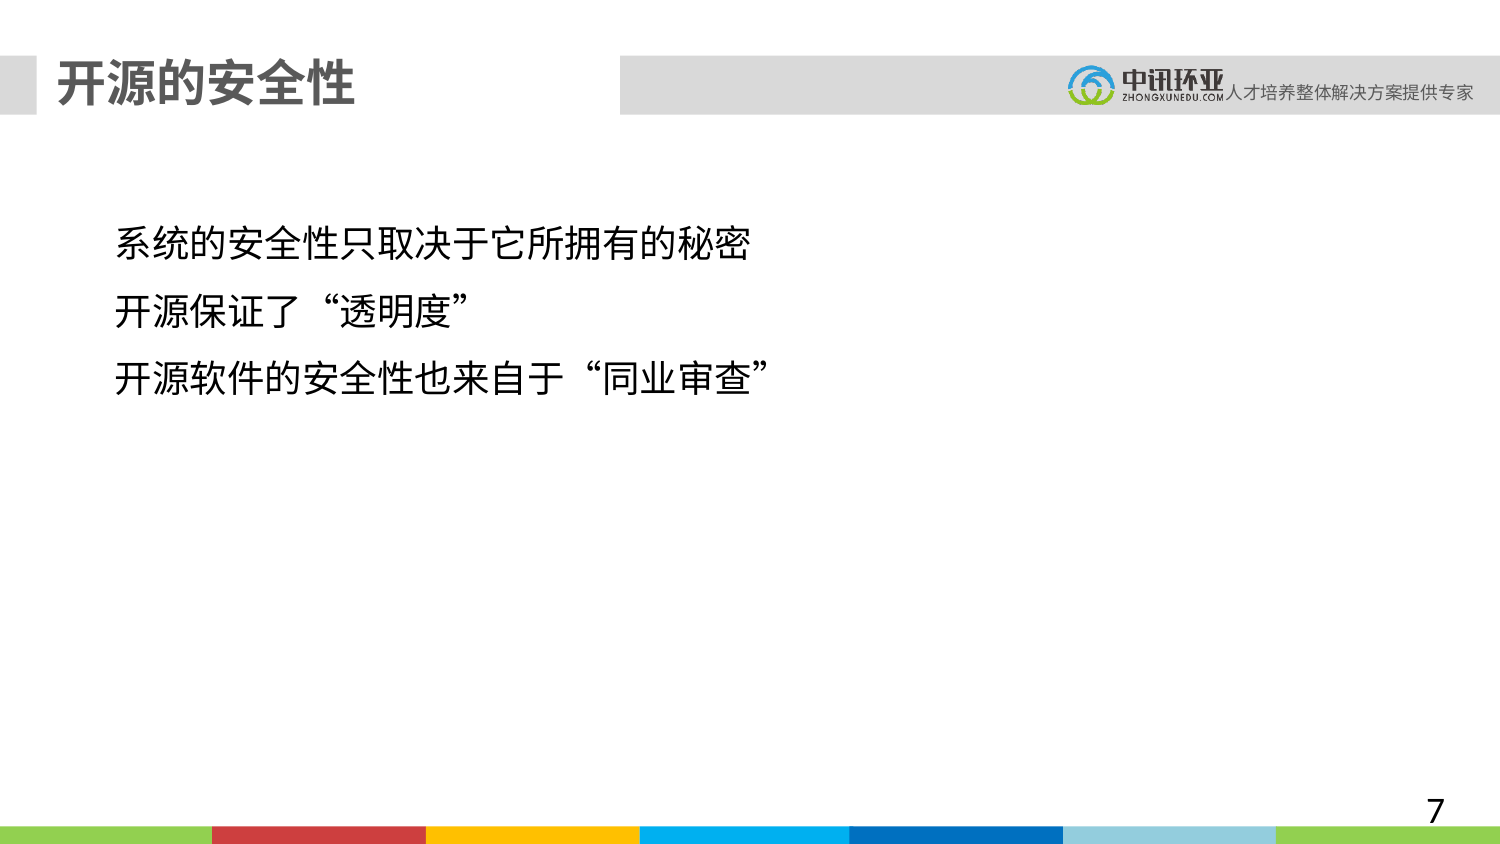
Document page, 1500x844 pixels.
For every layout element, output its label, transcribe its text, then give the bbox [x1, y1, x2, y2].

slide_number 7 [1411, 778, 1489, 824]
text_box 系统的安全性只取决于它所拥有的秘密 开源保证了“透明度” 开源软件的安全性也来自于“同业审查” [100, 190, 1424, 408]
picture [1068, 65, 1223, 105]
text_box 开源的安全性 [41, 43, 502, 119]
